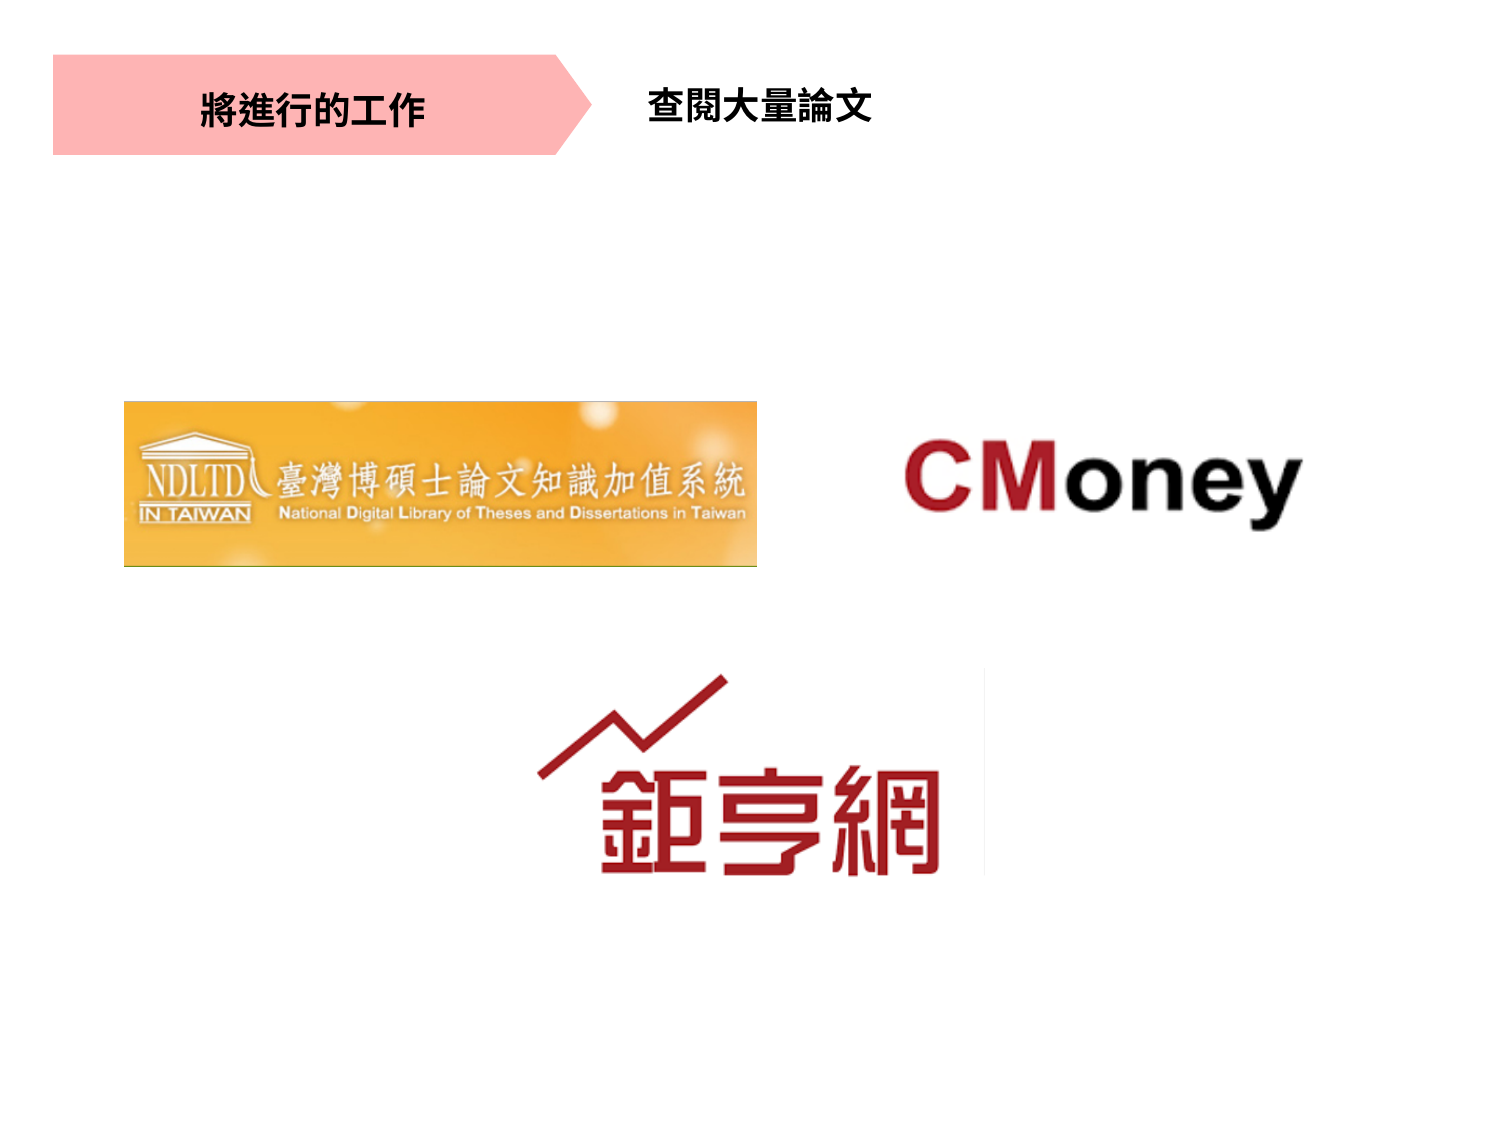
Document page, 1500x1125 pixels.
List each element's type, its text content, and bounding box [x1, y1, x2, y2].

text_box 將進行的工作 [50, 52, 594, 157]
picture [124, 401, 758, 568]
text_box 查閱大量論文 [633, 74, 888, 135]
picture [535, 247, 1341, 918]
